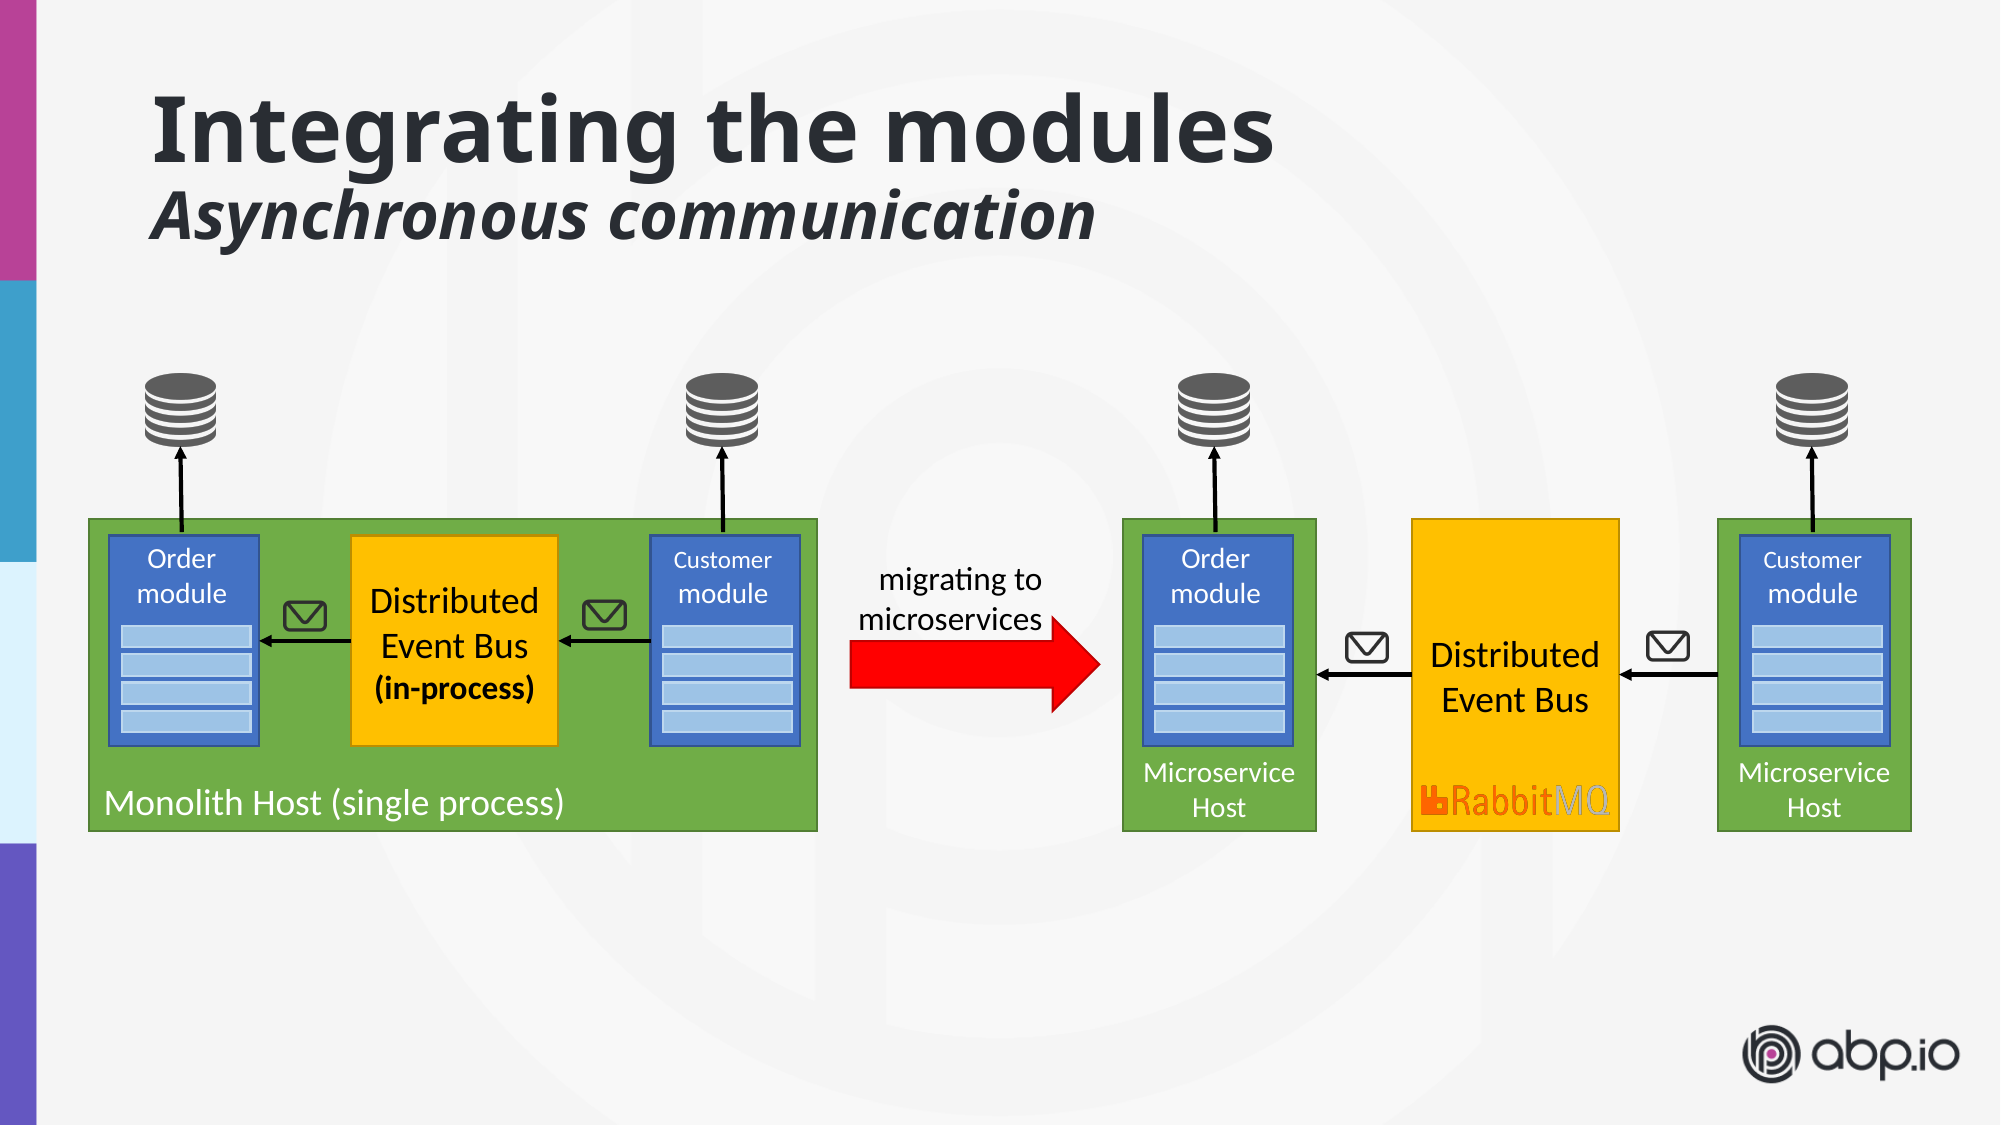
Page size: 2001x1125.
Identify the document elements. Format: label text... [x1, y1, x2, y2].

text_box [649, 534, 801, 747]
text_box Customer module [654, 531, 792, 617]
text_box Order module [112, 531, 251, 617]
text_box [121, 681, 252, 705]
text_box [1154, 625, 1285, 648]
text_box [108, 534, 260, 747]
text_box [1154, 681, 1285, 705]
text_box migrating to microservices [843, 549, 1058, 645]
text_box [1739, 534, 1891, 747]
text_box Monolith Host (single process) [88, 518, 818, 832]
text_box [1154, 710, 1285, 733]
text_box [1154, 653, 1285, 677]
text_box [121, 653, 252, 677]
text_box [1752, 710, 1883, 733]
text_box [1752, 625, 1883, 648]
text_box [849, 621, 1101, 714]
text_box Microservice Host [1717, 518, 1912, 832]
text_box [662, 625, 793, 648]
text_box [662, 710, 793, 733]
text_box Microservice Host [1122, 518, 1317, 832]
picture [0, 0, 2001, 1125]
text_box [1142, 534, 1294, 747]
text_box [121, 710, 252, 733]
text_box Order module [1146, 531, 1285, 617]
text_box [662, 653, 793, 677]
text_box [662, 681, 793, 705]
text_box [1752, 653, 1883, 677]
text_box [1752, 681, 1883, 705]
text_box Customer module [1744, 531, 1882, 617]
title Integrating the modules Asynchronous communication [137, 59, 1863, 278]
text_box Distributed Event Bus [1411, 518, 1620, 832]
text_box [121, 625, 252, 648]
text_box Distributed Event Bus (in-process) [350, 534, 559, 747]
